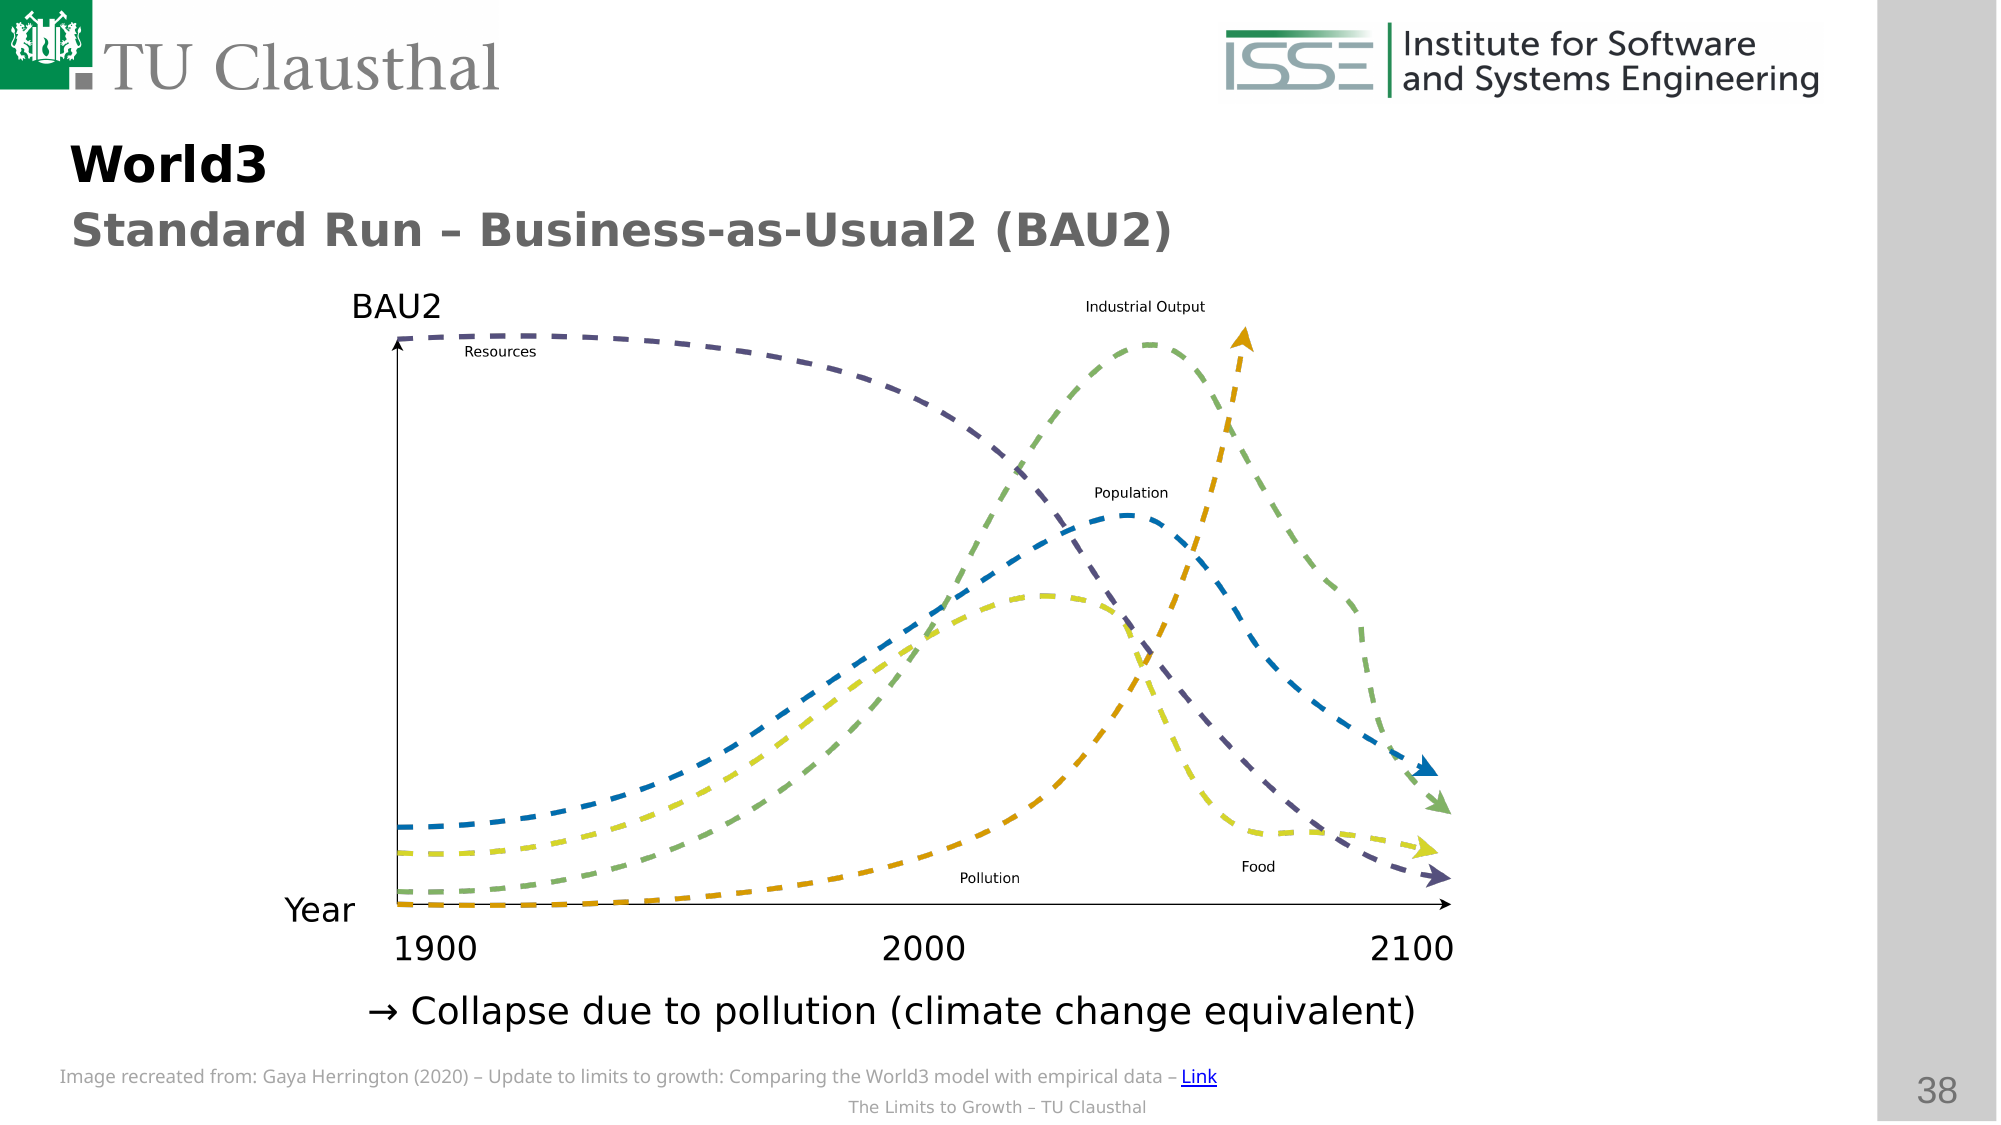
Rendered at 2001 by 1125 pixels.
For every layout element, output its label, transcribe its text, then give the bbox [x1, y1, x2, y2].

picture [0, 0, 499, 90]
text_box Image recreated from: Gaya Herrington (2020) – Update to limits to growth: Comparing the World3 model with empirical data – Link [45, 1057, 1874, 1098]
text_box Standard Run – Business-as-Usual2 (BAU2) [70, 188, 1767, 267]
picture [281, 287, 1462, 969]
text_box → Collapse due to pollution (climate change equivalent) [246, 979, 1539, 1081]
text_box World3 [54, 125, 1816, 205]
picture [1218, 22, 1824, 104]
